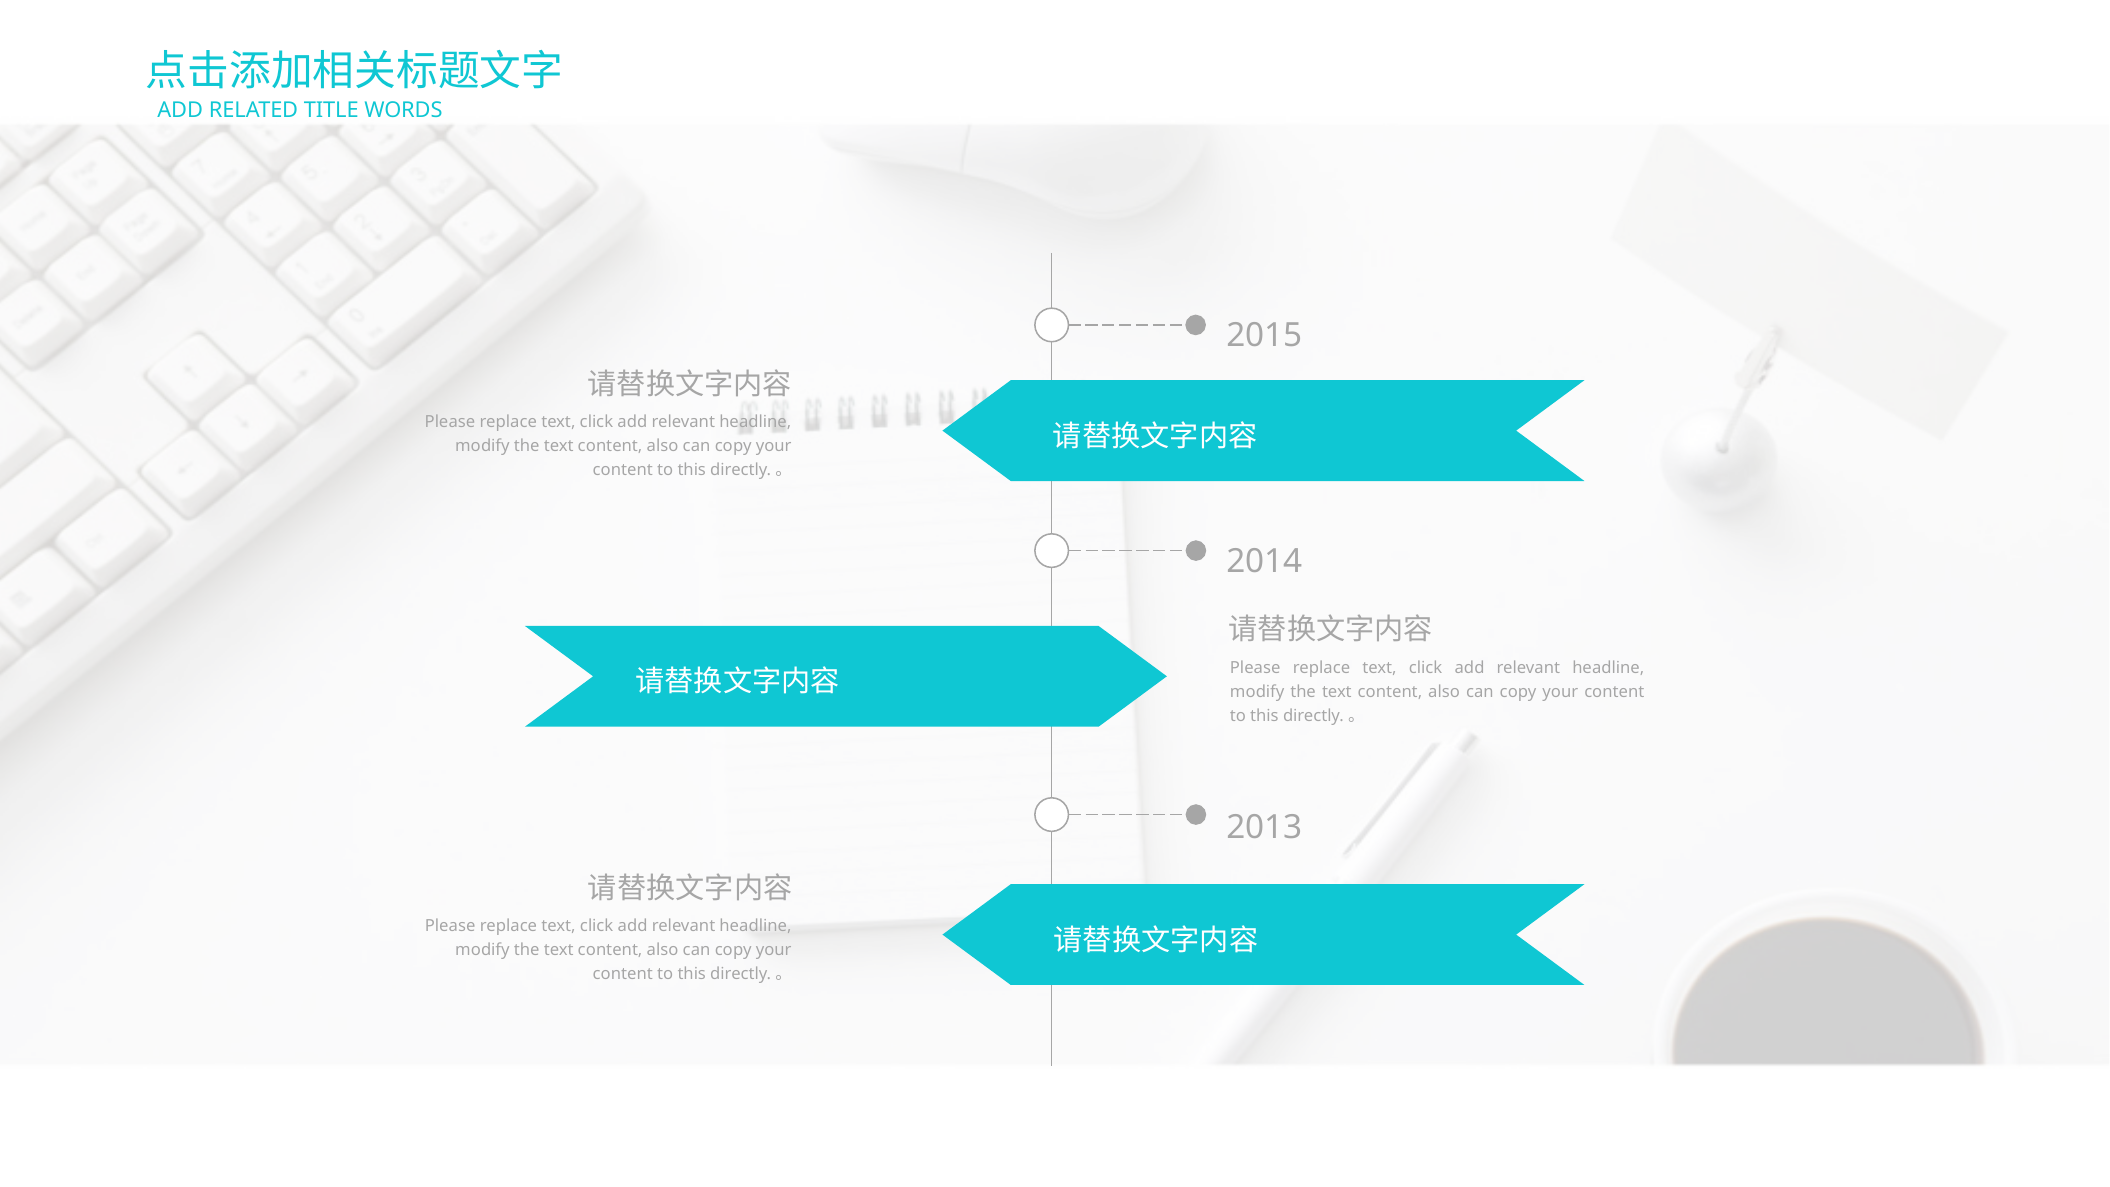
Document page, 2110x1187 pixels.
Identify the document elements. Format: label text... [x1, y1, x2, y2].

text_box 点击添加相关标题文字 [145, 43, 564, 95]
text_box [387, 854, 809, 992]
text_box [942, 380, 1585, 481]
text_box 2015 [1211, 298, 1318, 361]
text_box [1034, 533, 1196, 568]
text_box ADD RELATED TITLE WORDS [157, 96, 444, 123]
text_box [387, 350, 808, 488]
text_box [942, 884, 1585, 985]
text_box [1034, 797, 1196, 832]
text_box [1034, 308, 1196, 342]
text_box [524, 625, 1167, 727]
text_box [1212, 596, 1660, 733]
text_box 2014 [1211, 523, 1318, 587]
text_box 2013 [1211, 789, 1318, 853]
